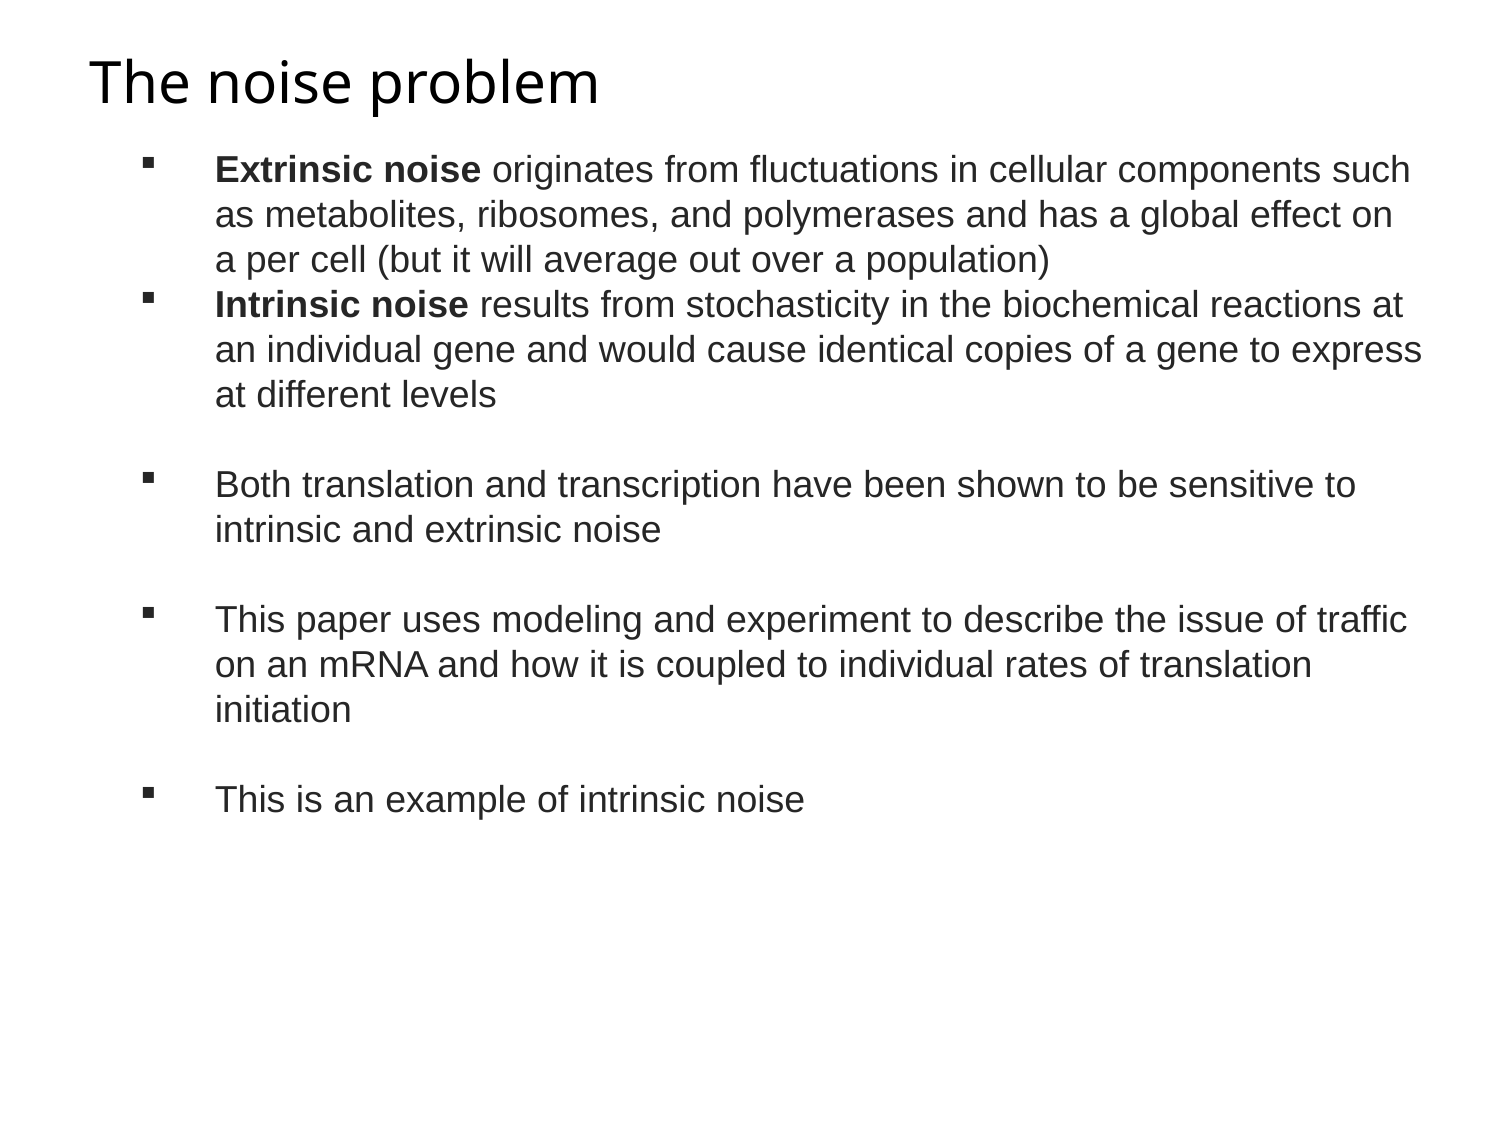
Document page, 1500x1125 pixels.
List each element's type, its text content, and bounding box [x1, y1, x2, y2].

text_box Extrinsic noise originates from fluctuations in cellular components such as metabolites, ribosomes, and polymerases and has a global effect on a per cell (but it will average out over a population) Intrinsic noise results from stochasticity in the biochemical reactions at an individual gene and would cause identical copies of a gene to express at different levels Both translation and transcription have been shown to be sensitive to intrinsic and extrinsic noise This paper uses modeling and experiment to describe the issue of traffic on an mRNA and how it is coupled to individual rates of translation initiation This is an example of intrinsic noise [125, 137, 1438, 828]
text_box The noise problem [74, 37, 1488, 123]
